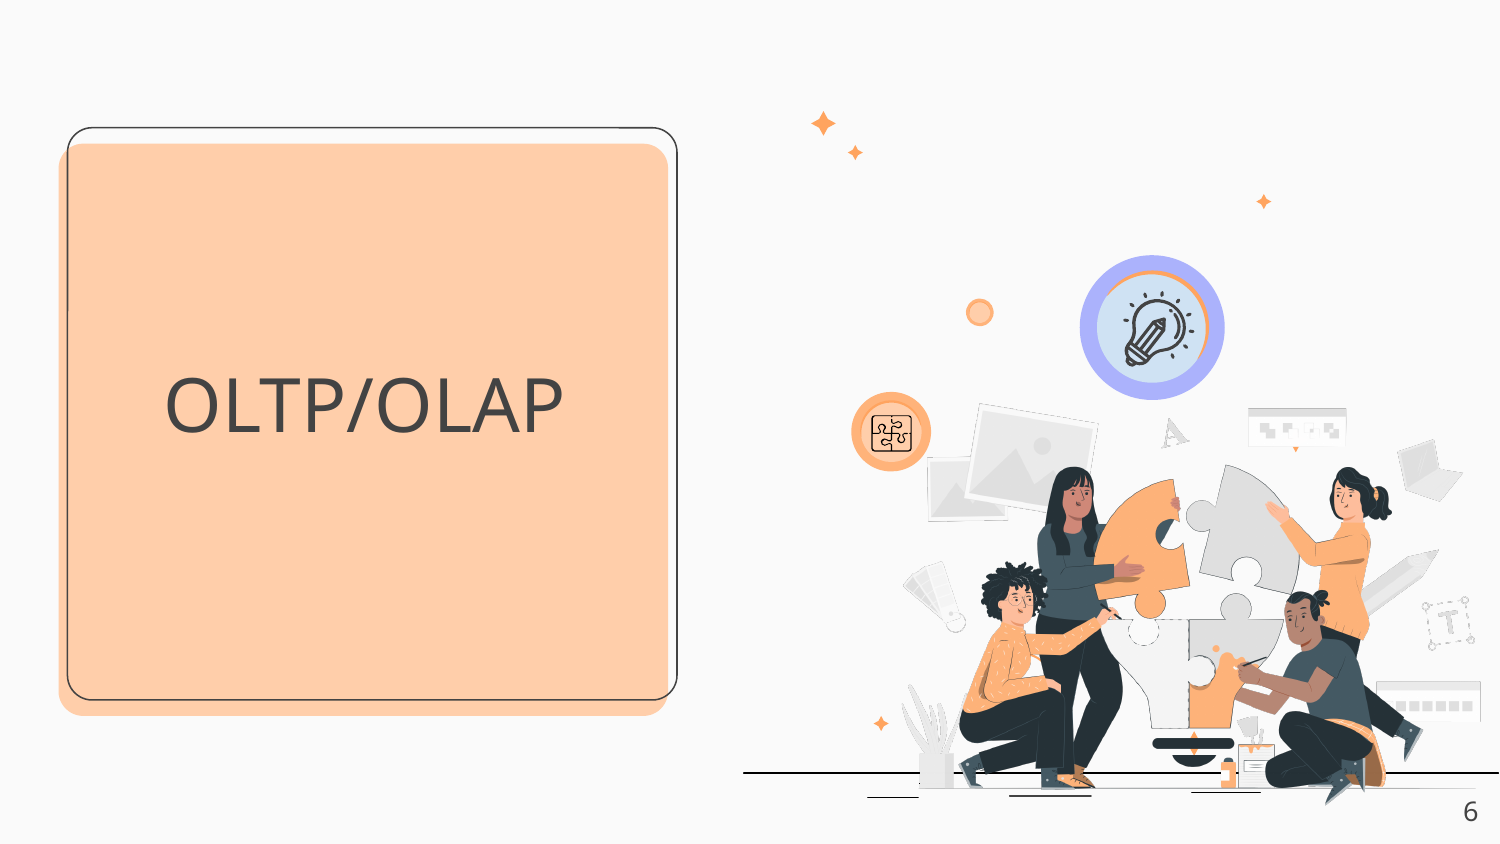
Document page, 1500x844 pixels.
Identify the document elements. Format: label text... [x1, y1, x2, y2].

picture [849, 249, 1500, 844]
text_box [810, 110, 1309, 757]
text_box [743, 772, 844, 798]
title OLTP/OLAP [143, 281, 587, 463]
